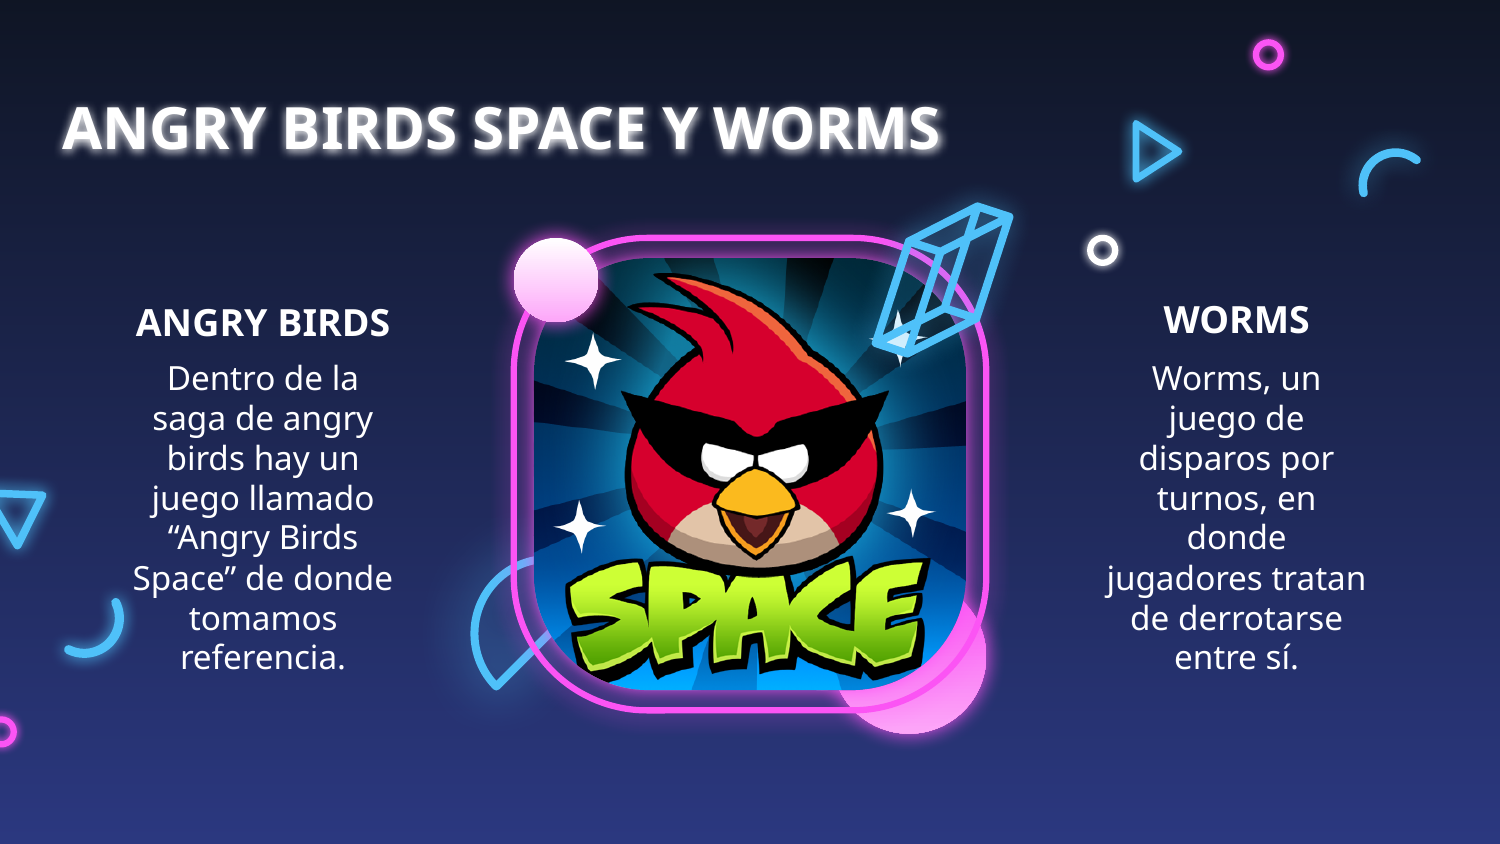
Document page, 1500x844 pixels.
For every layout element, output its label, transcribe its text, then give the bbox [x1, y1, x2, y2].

text_box [513, 326, 527, 636]
text_box [873, 242, 893, 250]
text_box [521, 338, 527, 611]
subtitle WORMS [1090, 258, 1383, 342]
text_box [900, 202, 1014, 326]
text_box [602, 237, 886, 250]
text_box [513, 237, 590, 311]
subtitle Dentro de la saga de angry birds hay un juego llamado “Angry Birds Space” de donde tomamos referencia. [116, 342, 410, 691]
title ANGRY BIRDS SPACE Y WORMS [47, 76, 1314, 171]
subtitle Worms, un juego de disparos por turnos, en donde jugadores tratan de derrotarse entre sí. [1090, 342, 1383, 691]
picture [533, 257, 967, 691]
text_box [522, 321, 527, 329]
text_box [972, 343, 979, 615]
subtitle ANGRY BIRDS [116, 237, 410, 342]
text_box [595, 700, 905, 711]
text_box [972, 337, 987, 638]
text_box [597, 245, 883, 254]
